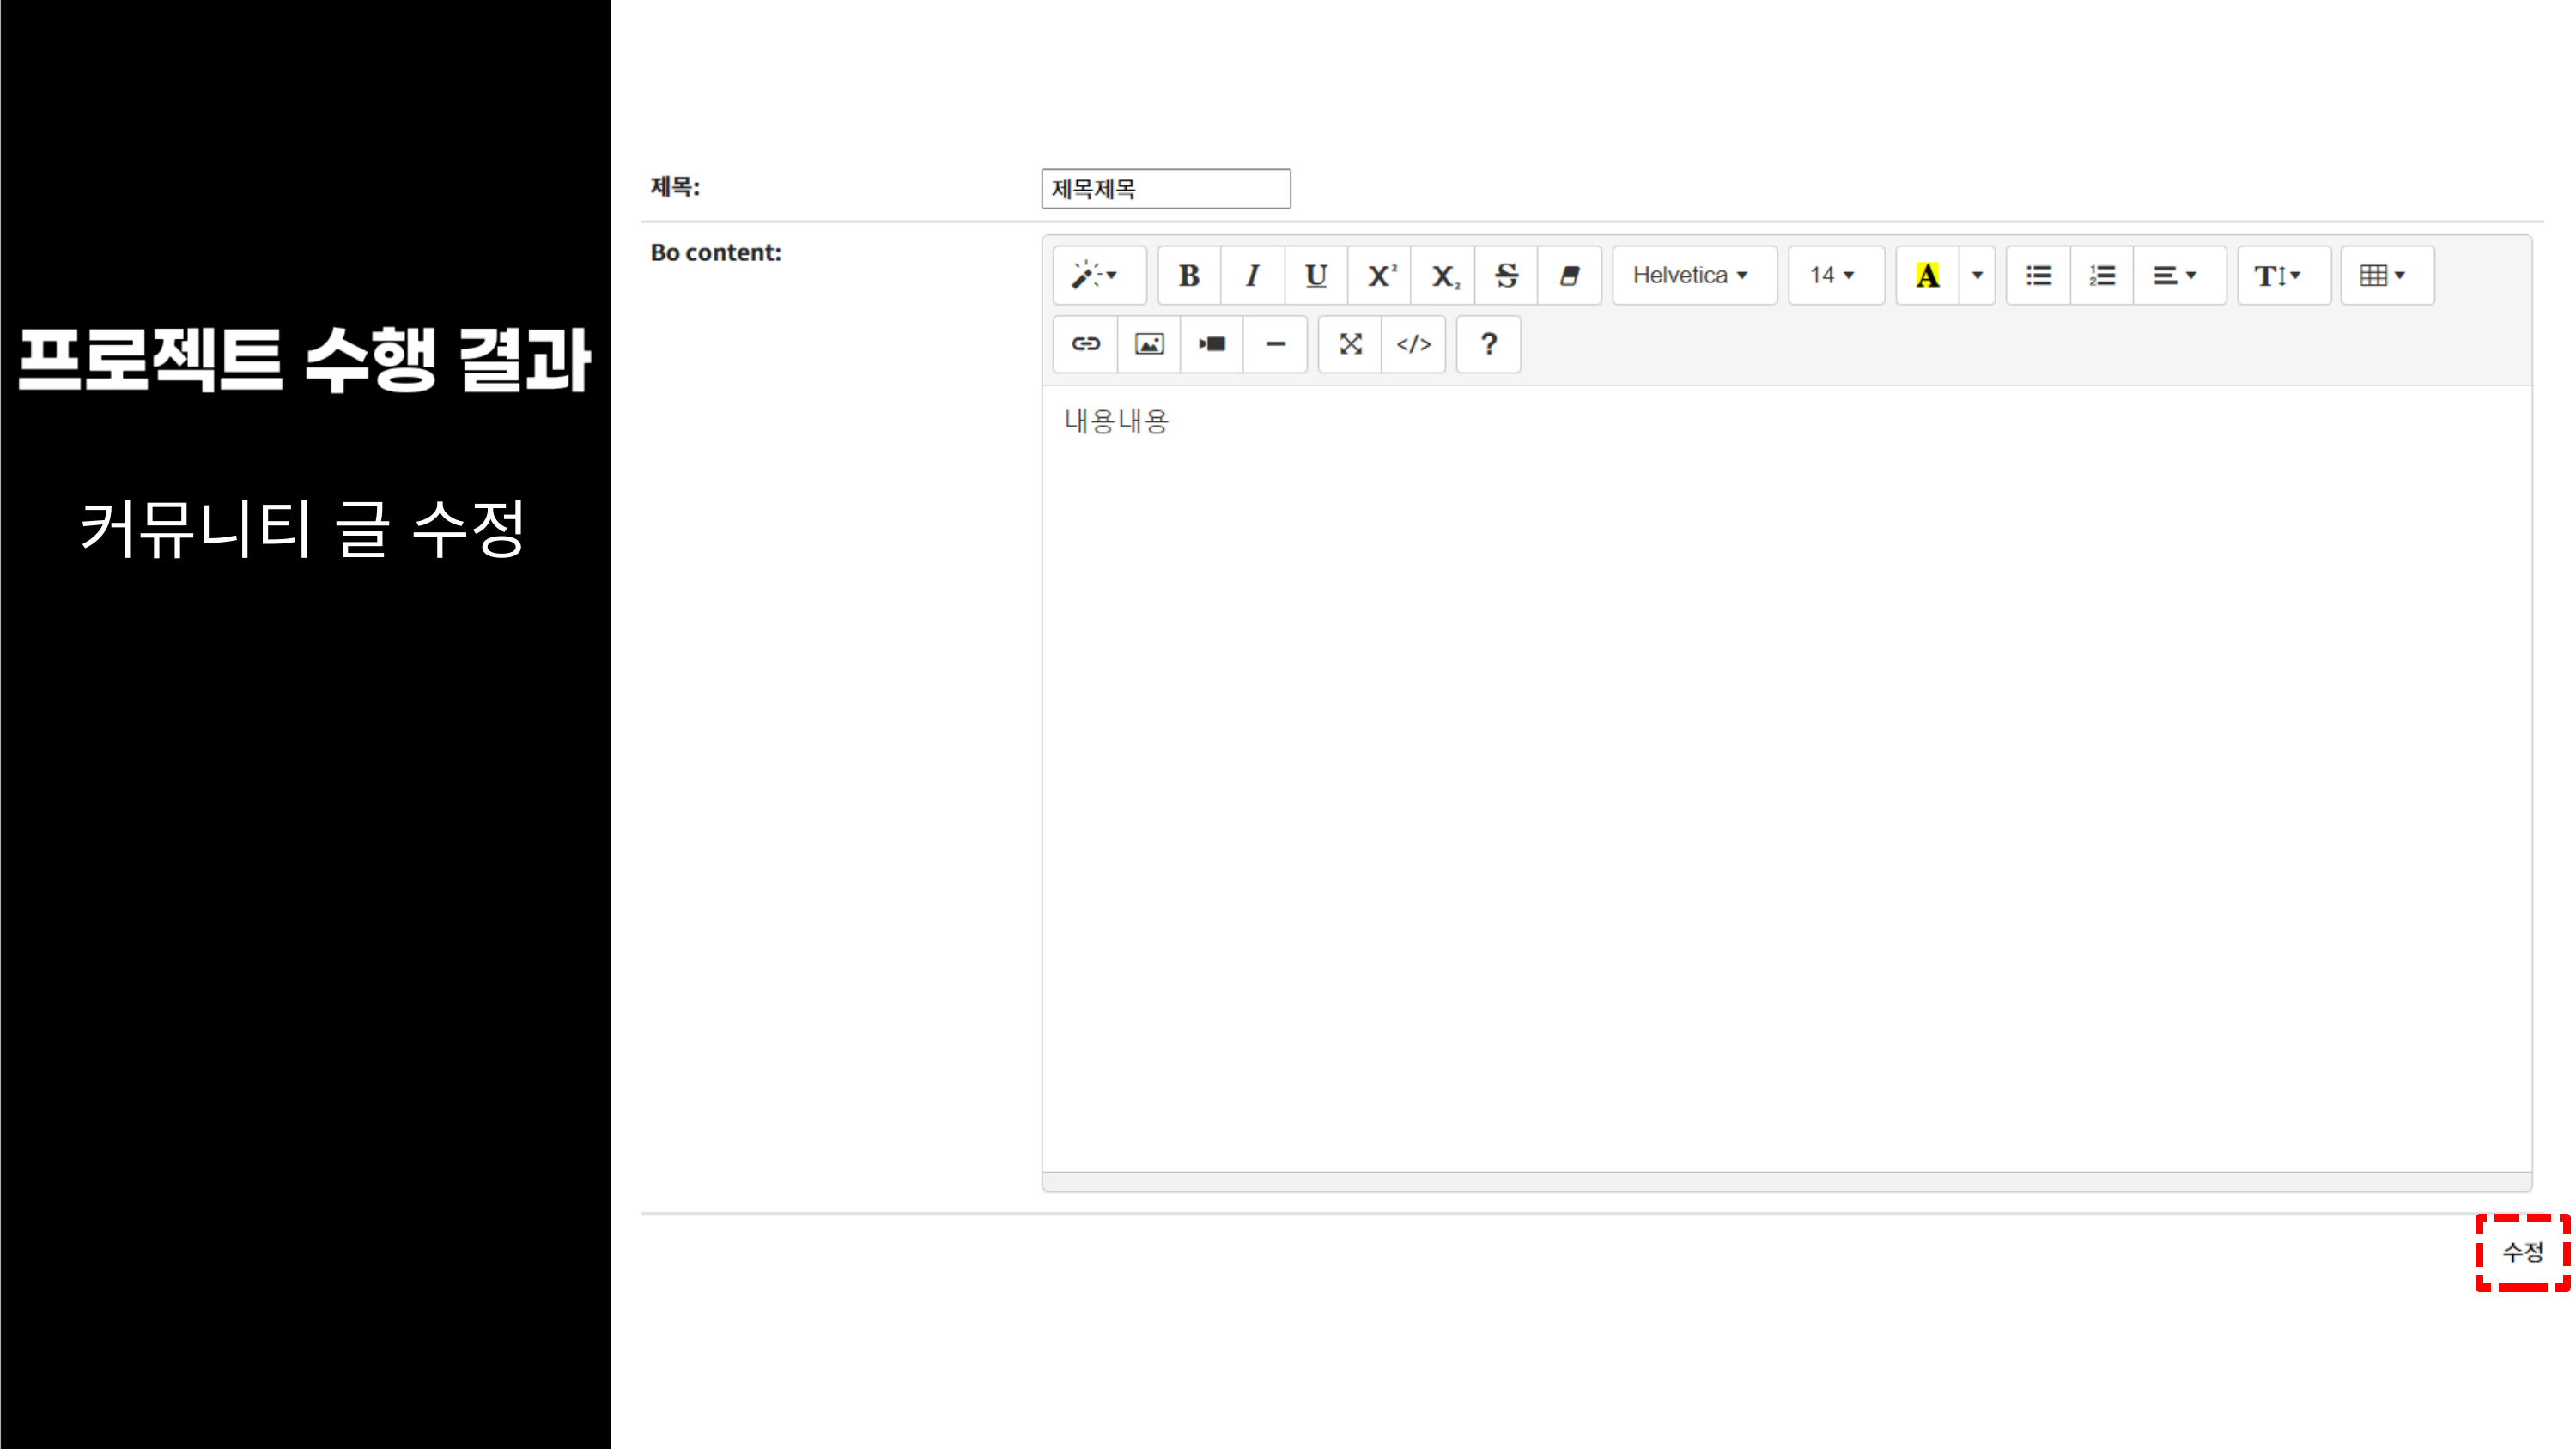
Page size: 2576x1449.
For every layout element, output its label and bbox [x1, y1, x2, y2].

text_box [0, 0, 611, 304]
text_box [0, 435, 611, 1449]
picture [641, 161, 2568, 1288]
picture [0, 305, 627, 429]
